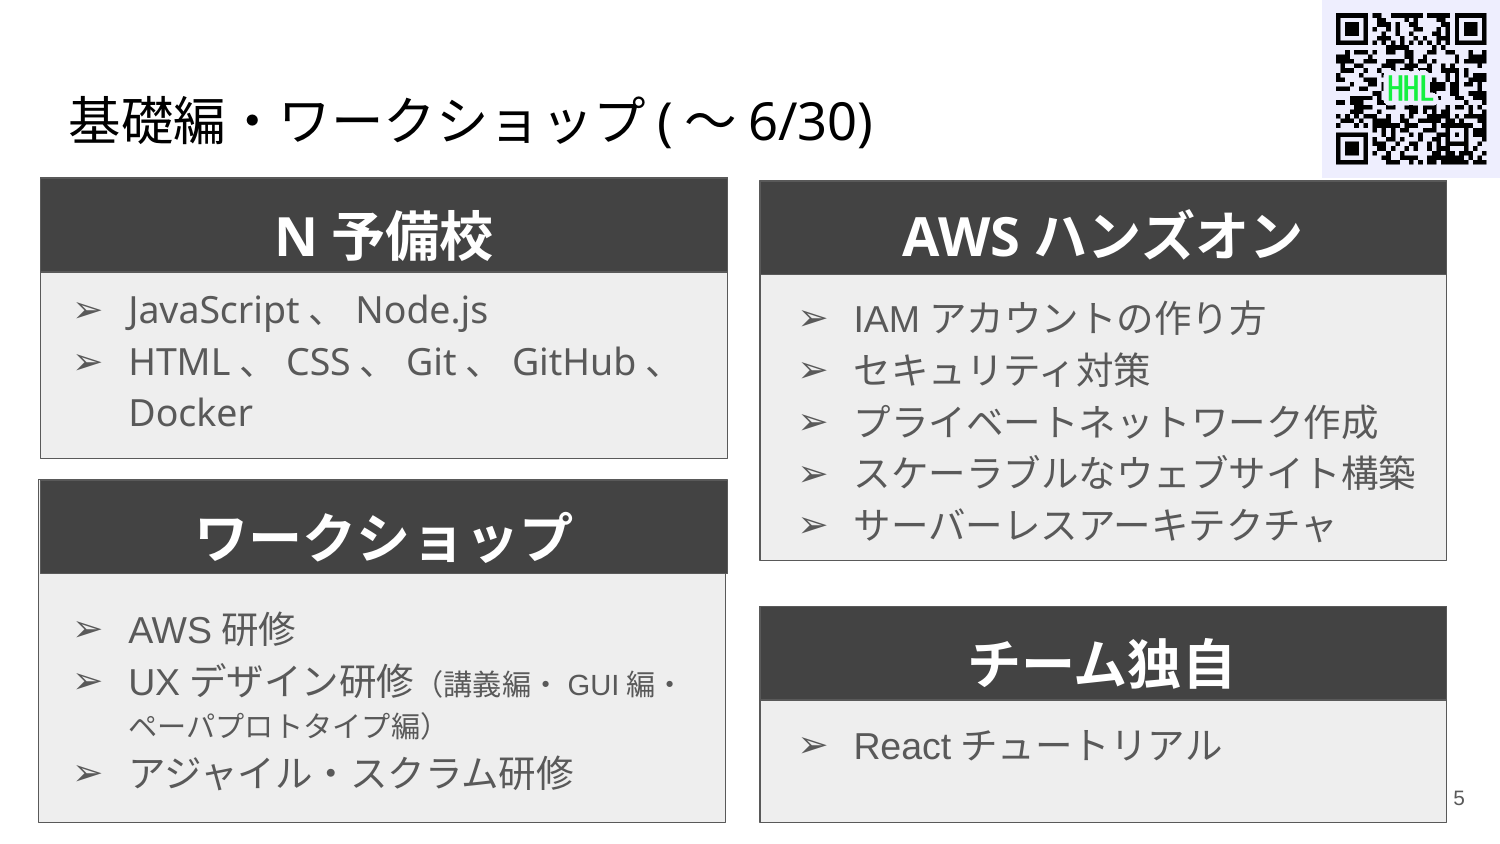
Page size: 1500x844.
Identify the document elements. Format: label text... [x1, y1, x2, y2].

picture [1322, 0, 1500, 178]
title 基礎編・ワークショップ(〜6/30) [53, 72, 947, 167]
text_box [38, 177, 728, 459]
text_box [759, 177, 1447, 561]
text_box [38, 479, 728, 823]
slide_number ‹#› [1449, 764, 1480, 830]
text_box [759, 605, 1447, 823]
